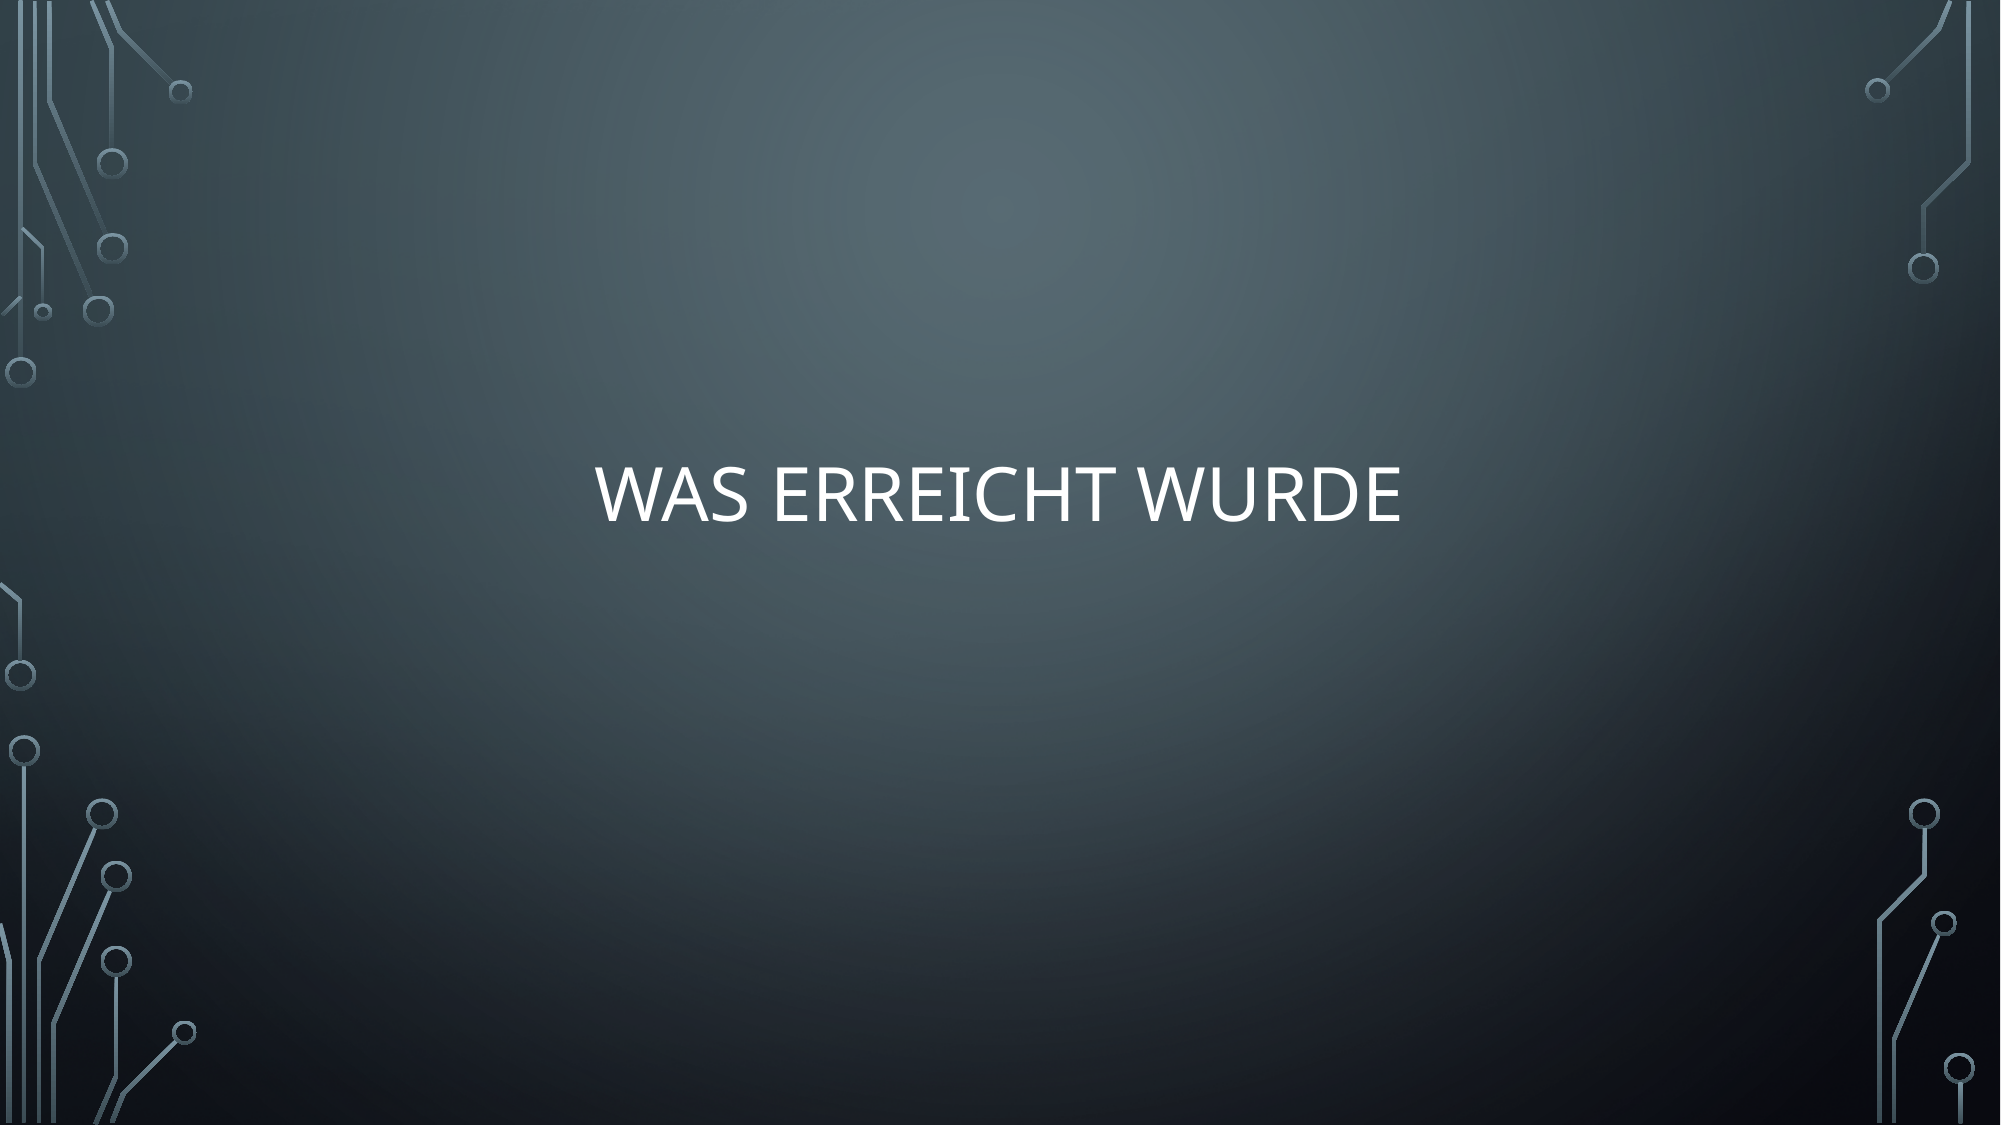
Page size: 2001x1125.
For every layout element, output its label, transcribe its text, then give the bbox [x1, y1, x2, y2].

title Was erreicht wurde [187, 376, 1813, 619]
